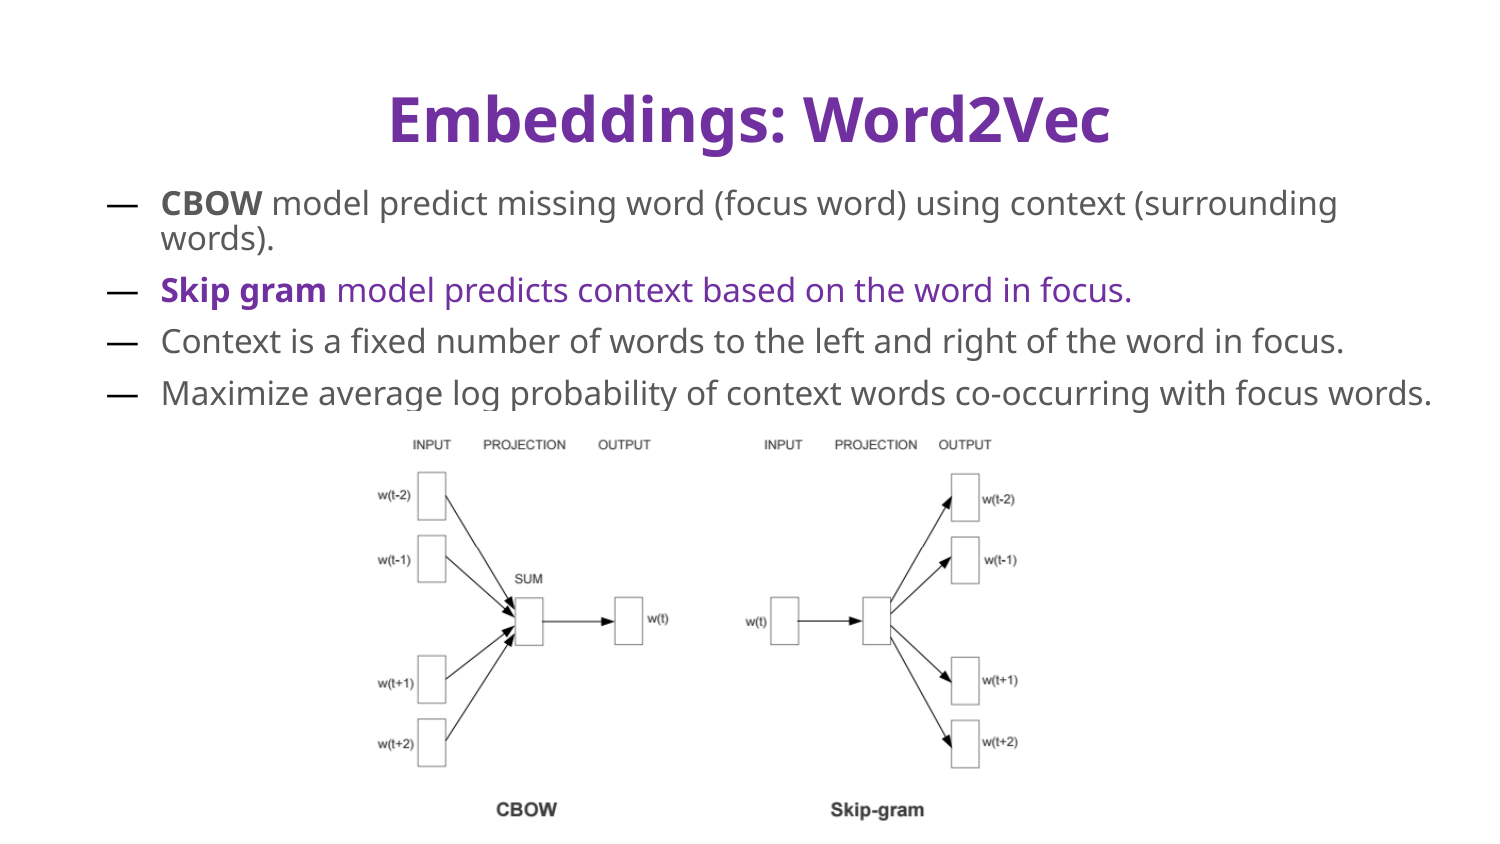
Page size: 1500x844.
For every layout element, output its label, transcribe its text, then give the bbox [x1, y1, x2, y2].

title Embeddings: Word2Vec [68, 90, 1432, 172]
list CBOW model predict missing word (focus word) using context (surrounding words). Skip gram model predicts context based on the word in focus. Context is a fixed number of words to the left and right of the word in focus. Maximize average log probability of context words co-occurring with focus words. [70, 171, 1461, 782]
picture [322, 411, 1104, 844]
